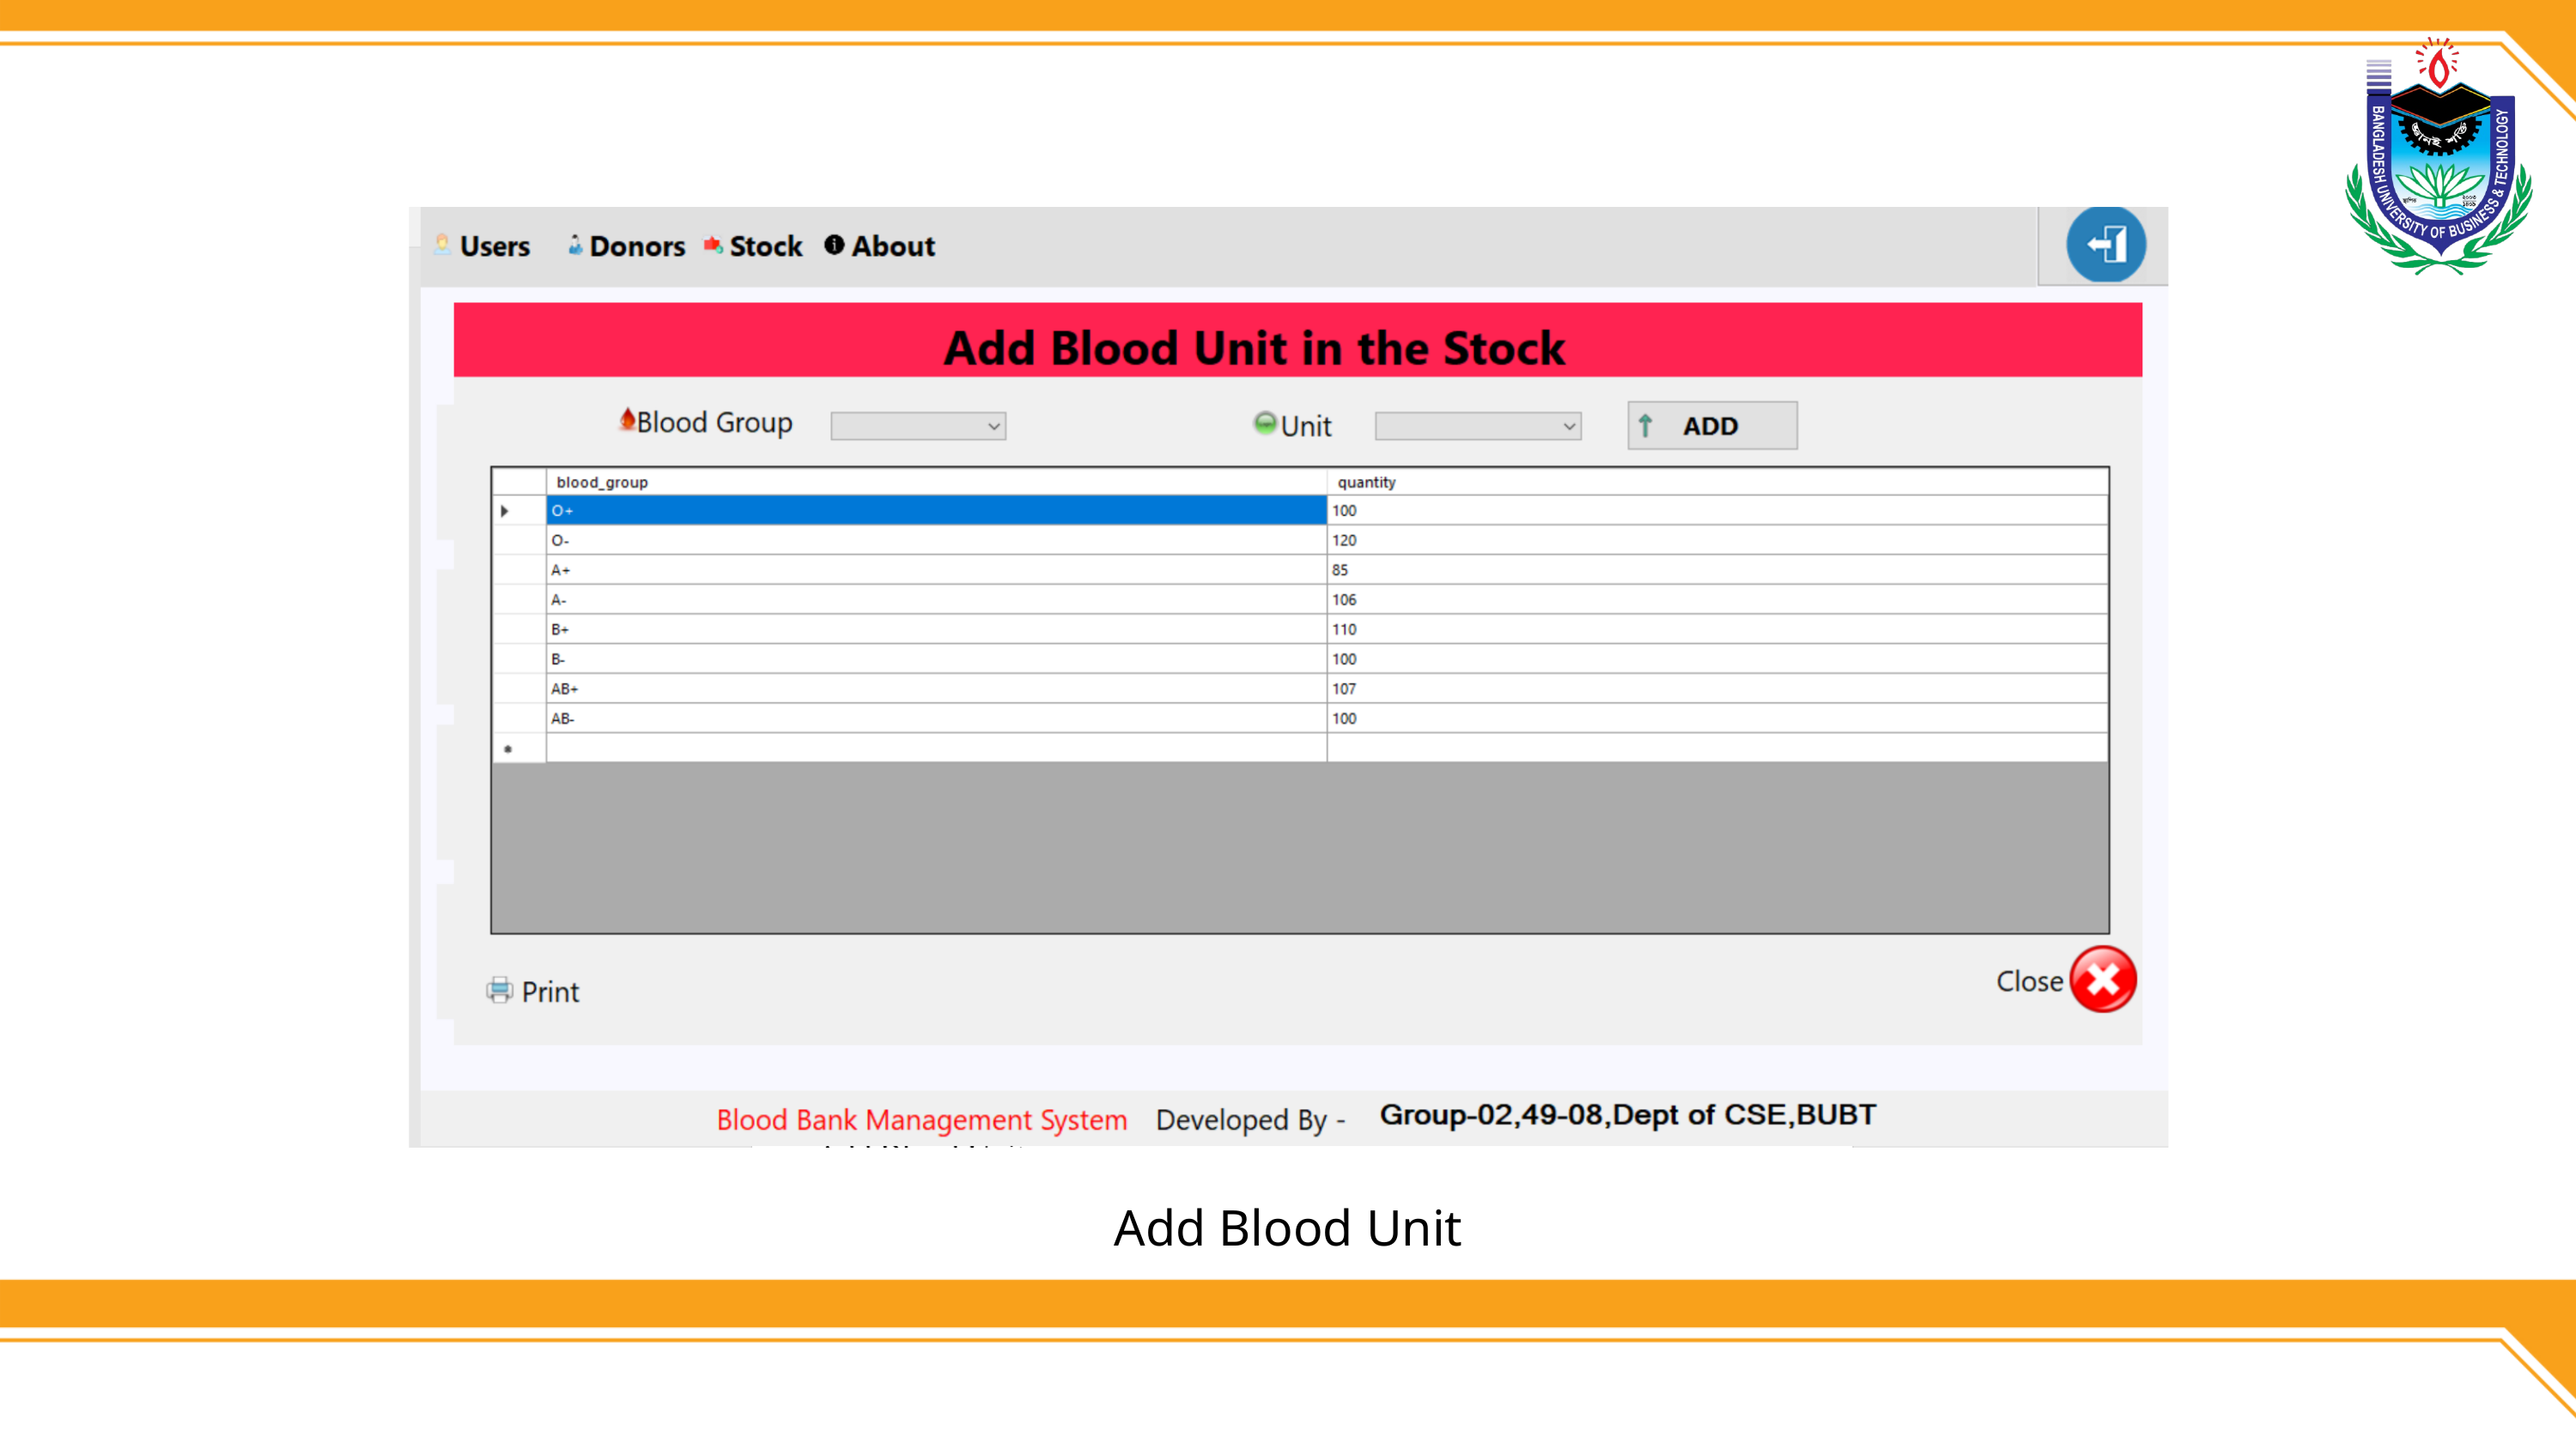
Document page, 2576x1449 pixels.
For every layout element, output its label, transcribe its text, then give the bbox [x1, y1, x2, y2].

text_box [0, 0, 2576, 255]
text_box Add Blood Unit [199, 1191, 2379, 1263]
picture [409, 207, 2169, 1148]
picture [2343, 34, 2534, 280]
text_box [0, 1178, 2576, 1449]
